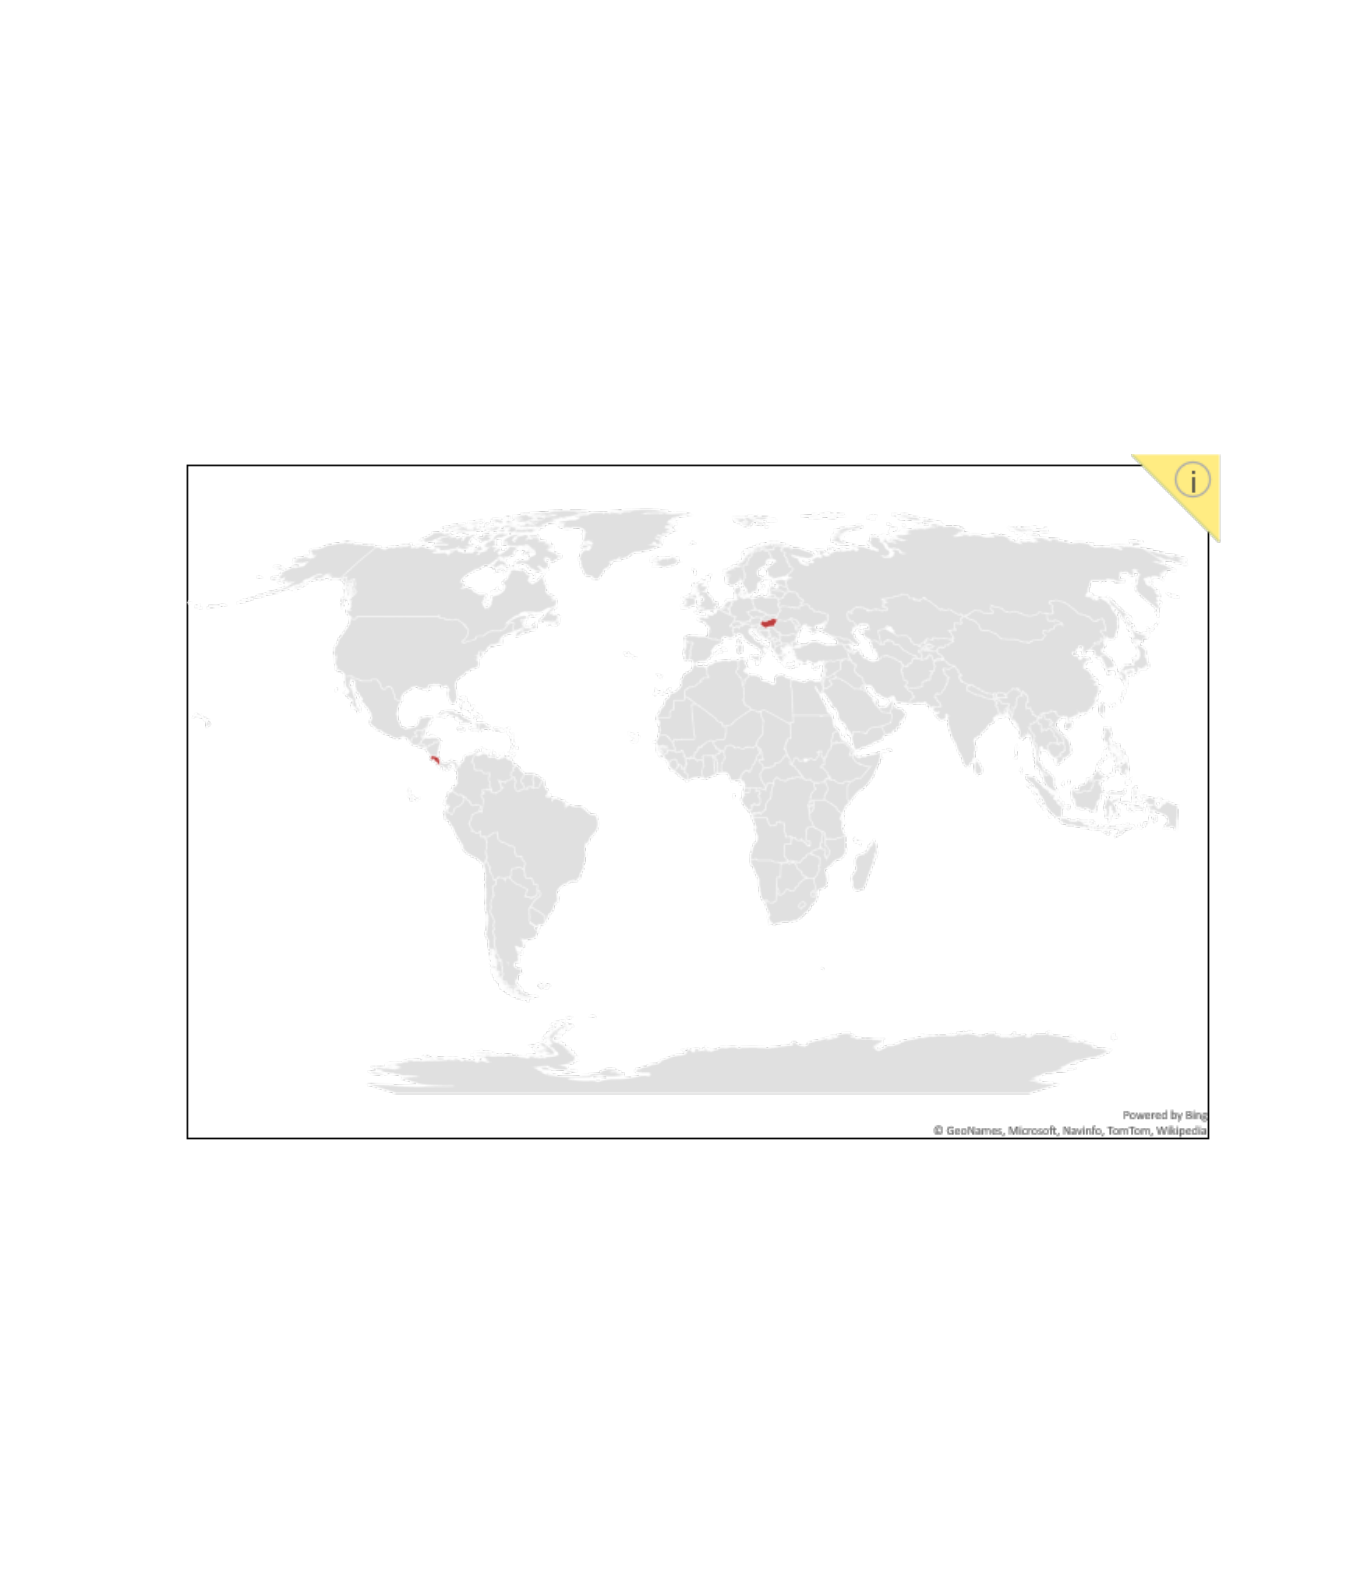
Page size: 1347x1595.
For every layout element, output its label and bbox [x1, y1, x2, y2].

picture [176, 454, 1222, 1152]
